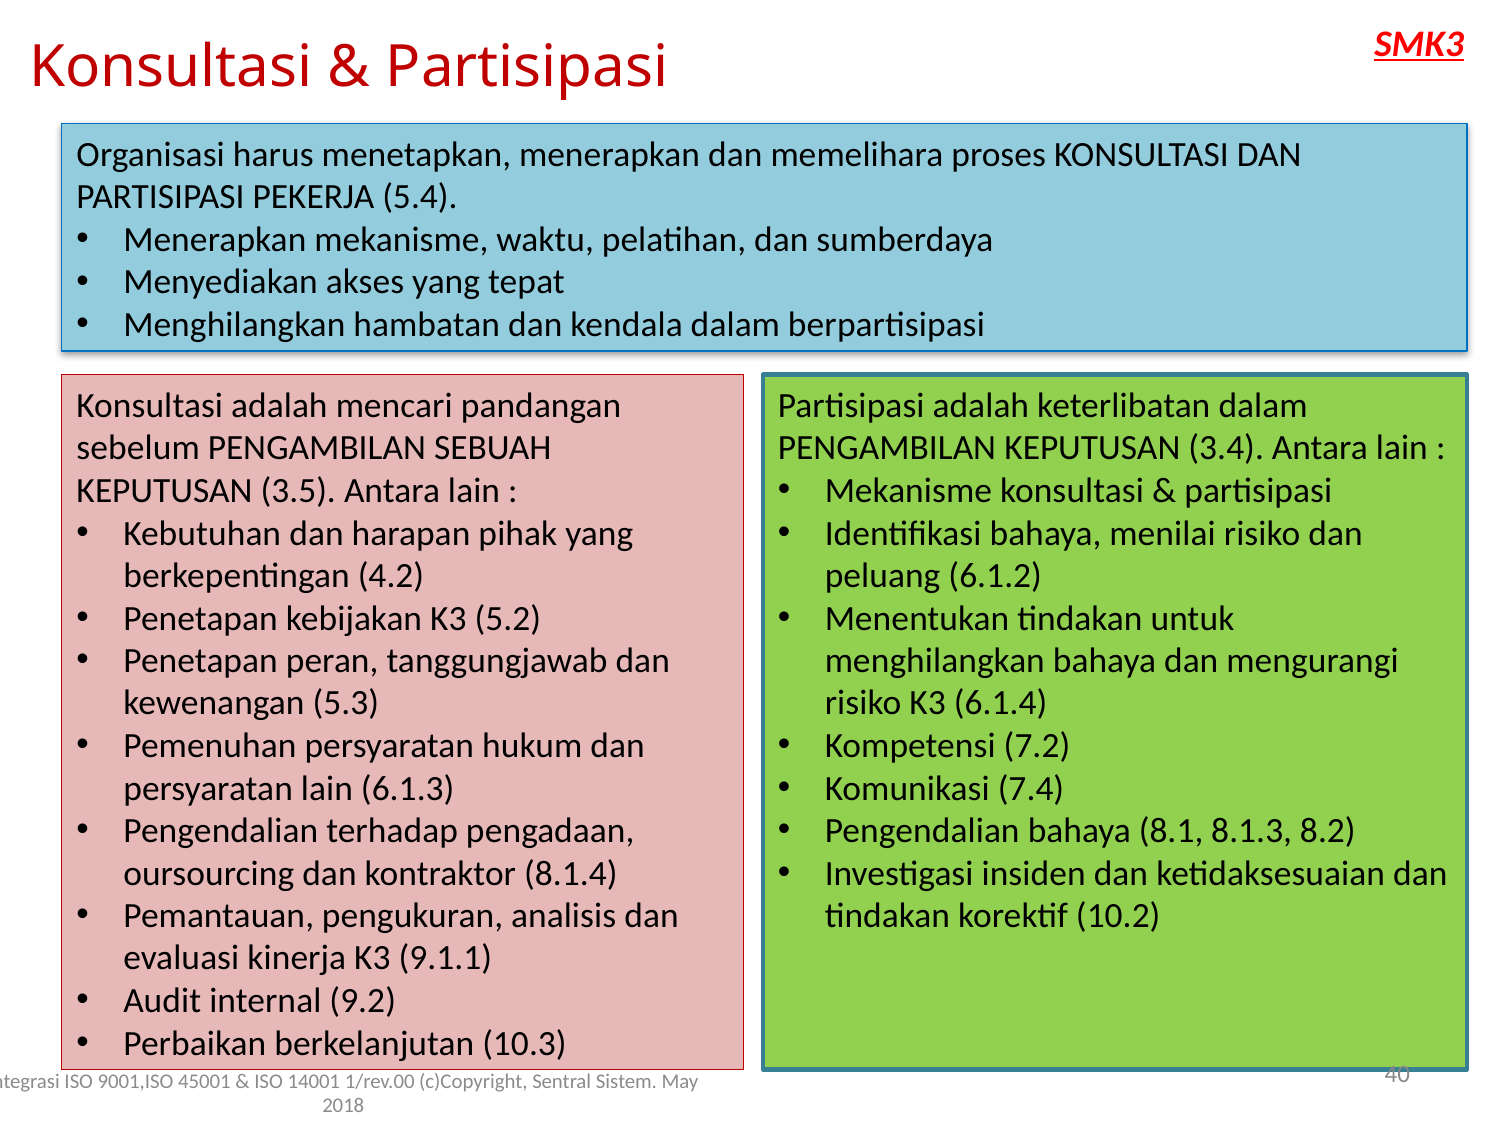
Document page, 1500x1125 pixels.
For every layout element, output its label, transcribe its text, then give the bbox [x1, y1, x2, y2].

text_box Konsultasi & Partisipasi [14, 20, 684, 105]
footer Integrasi ISO 9001,ISO 45001 & ISO 14001 1/rev.00 (c)Copyright, Sentral Sistem. May 2018 [0, 1062, 716, 1123]
text_box Organisasi harus menetapkan, menerapkan dan memelihara proses KONSULTASI DAN PARTISIPASI PEKERJA (5.4). Menerapkan mekanisme, waktu, pelatihan, dan sumberdaya Menyediakan akses yang tepat Menghilangkan hambatan dan kendala dalam berpartisipasi [61, 123, 1468, 352]
slide_number 40 [1074, 1042, 1425, 1103]
title SMK3 [1338, 4, 1500, 79]
text_box Partisipasi adalah keterlibatan dalam PENGAMBILAN KEPUTUSAN (3.4). Antara lain : Mekanisme konsultasi & partisipasi Identifikasi bahaya, menilai risiko dan peluang (6.1.2) Menentukan tindakan untuk menghilangkan bahaya dan mengurangi risiko K3 (6.1.4) Kompetensi (7.2) Komunikasi (7.4) Pengendalian bahaya (8.1, 8.1.3, 8.2) Investigasi insiden dan ketidaksesuaian dan tindakan korektif (10.2) [761, 372, 1469, 1072]
text_box Konsultasi adalah mencari pandangan sebelum PENGAMBILAN SEBUAH KEPUTUSAN (3.5). Antara lain : Kebutuhan dan harapan pihak yang berkepentingan (4.2) Penetapan kebijakan K3 (5.2) Penetapan peran, tanggungjawab dan kewenangan (5.3) Pemenuhan persyaratan hukum dan persyaratan lain (6.1.3) Pengendalian terhadap pengadaan, oursourcing dan kontraktor (8.1.4) Pemantauan, pengukuran, analisis dan evaluasi kinerja K3 (9.1.1) Audit internal (9.2) Perbaikan berkelanjutan (10.3) [61, 374, 744, 1070]
